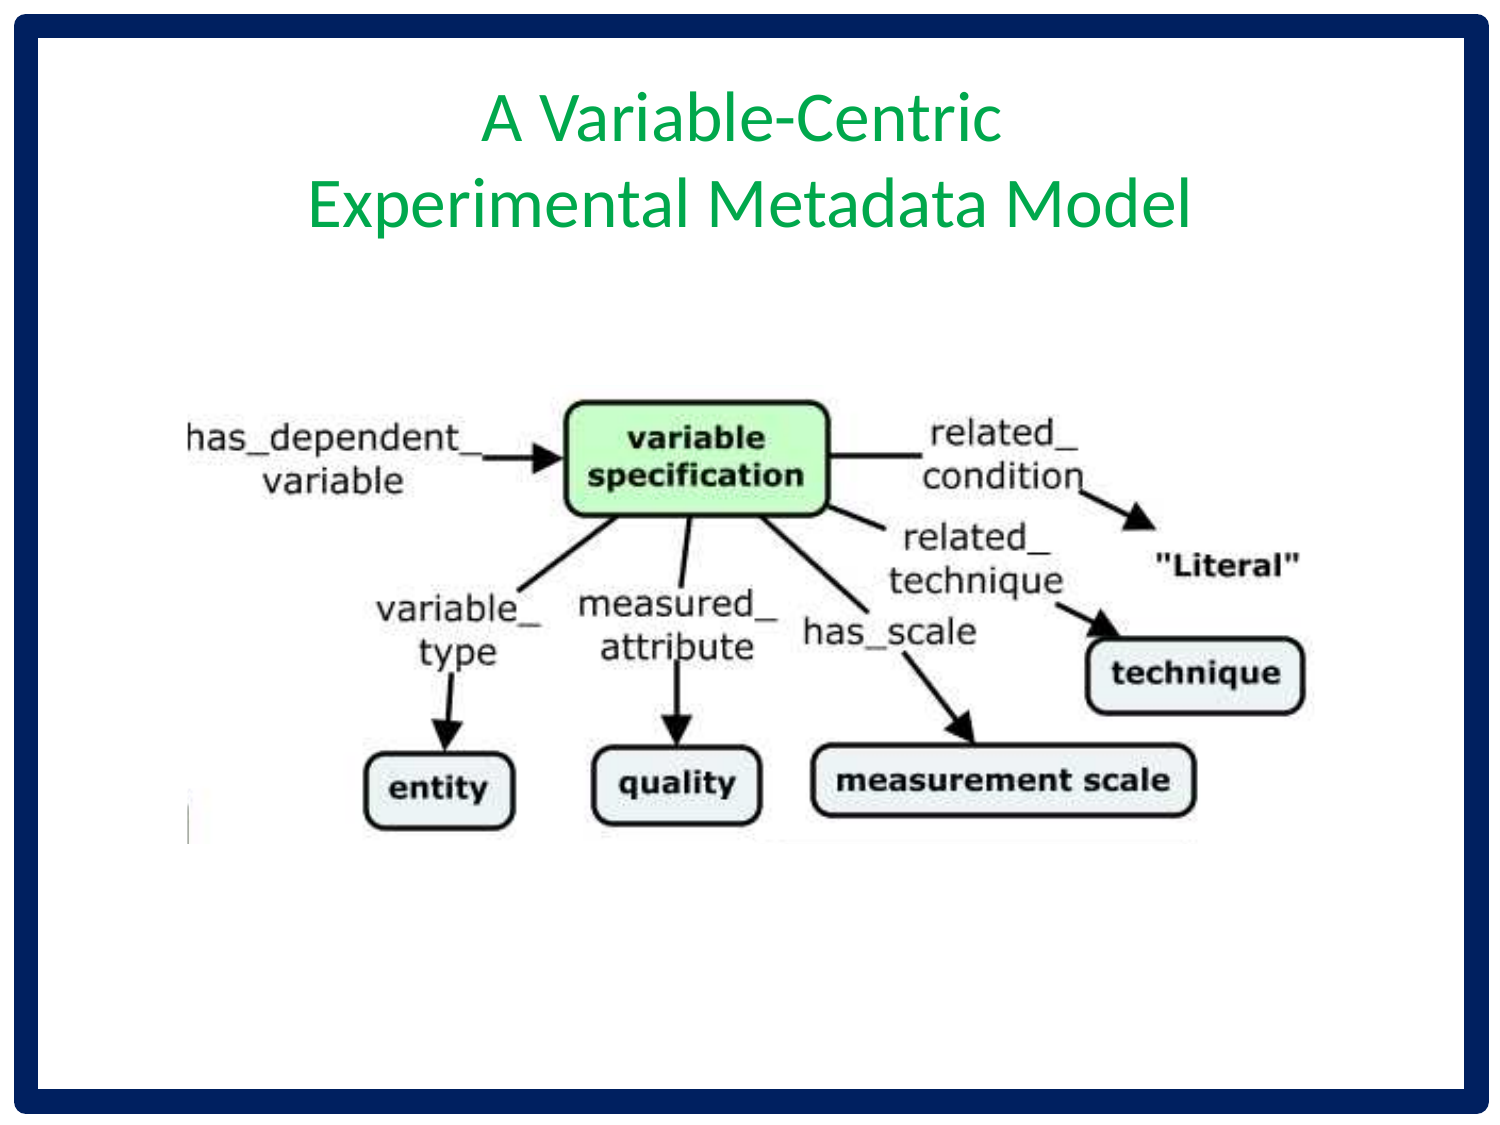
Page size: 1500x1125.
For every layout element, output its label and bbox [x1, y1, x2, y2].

picture [187, 385, 1315, 844]
text_box [24, 24, 1479, 1104]
